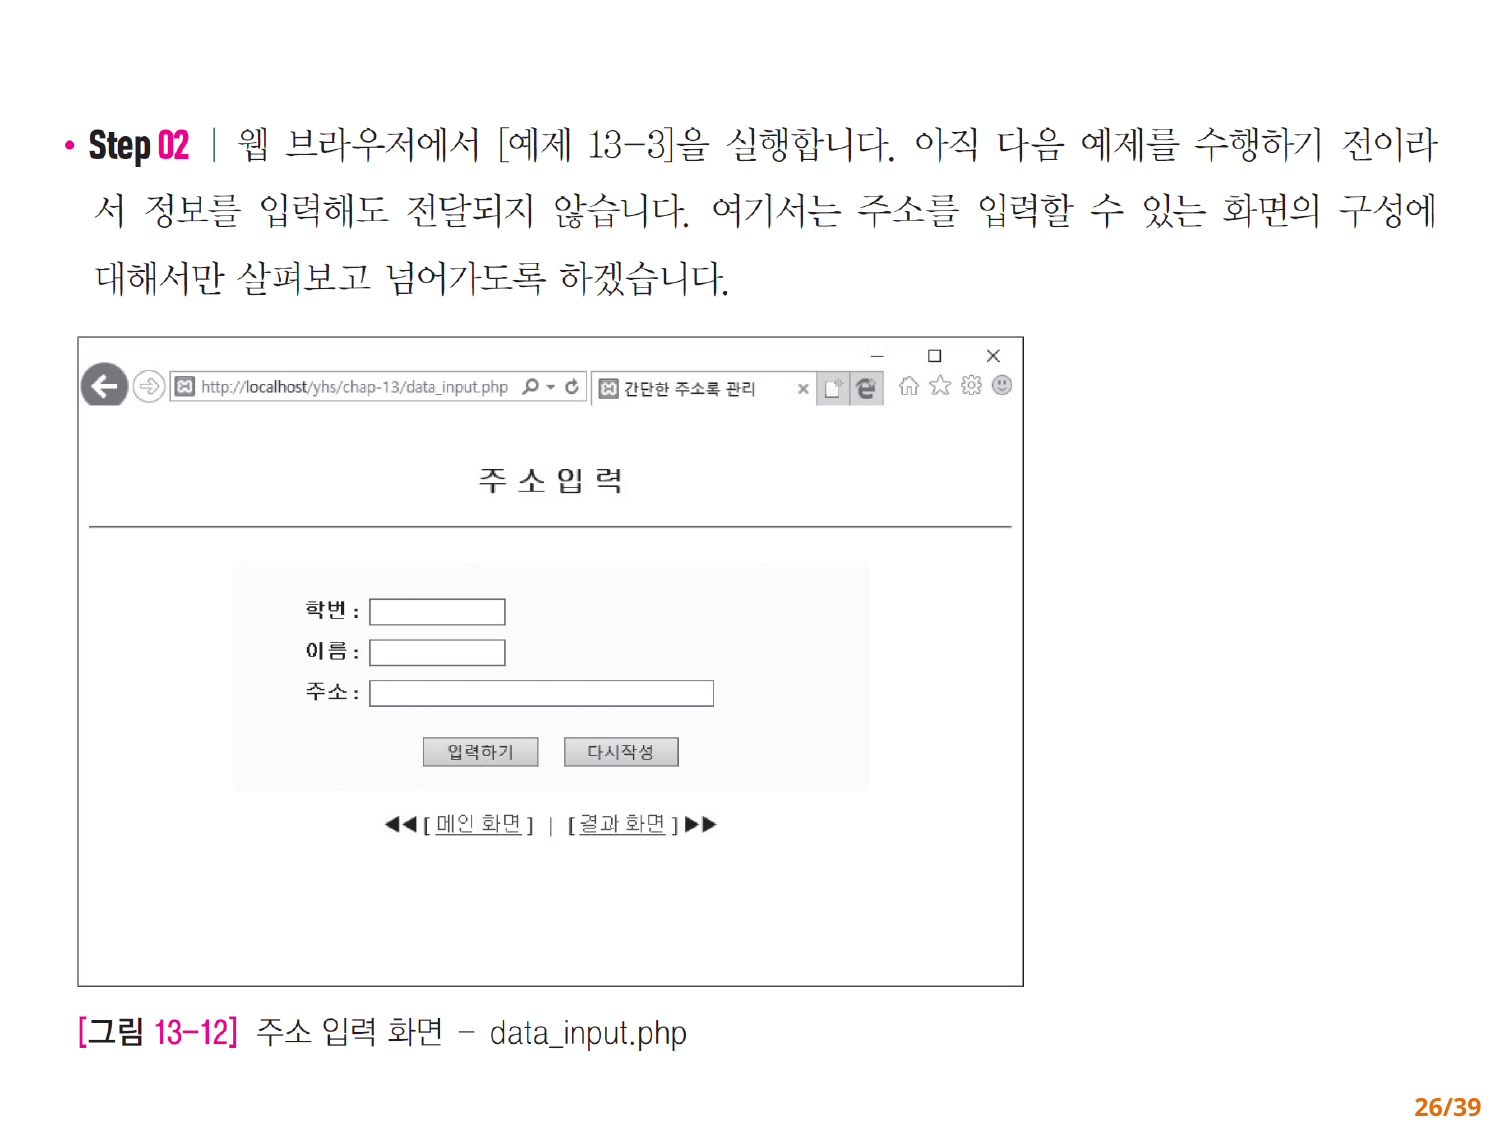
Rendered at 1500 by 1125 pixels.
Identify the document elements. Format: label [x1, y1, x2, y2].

text_box [43, 101, 1456, 1070]
